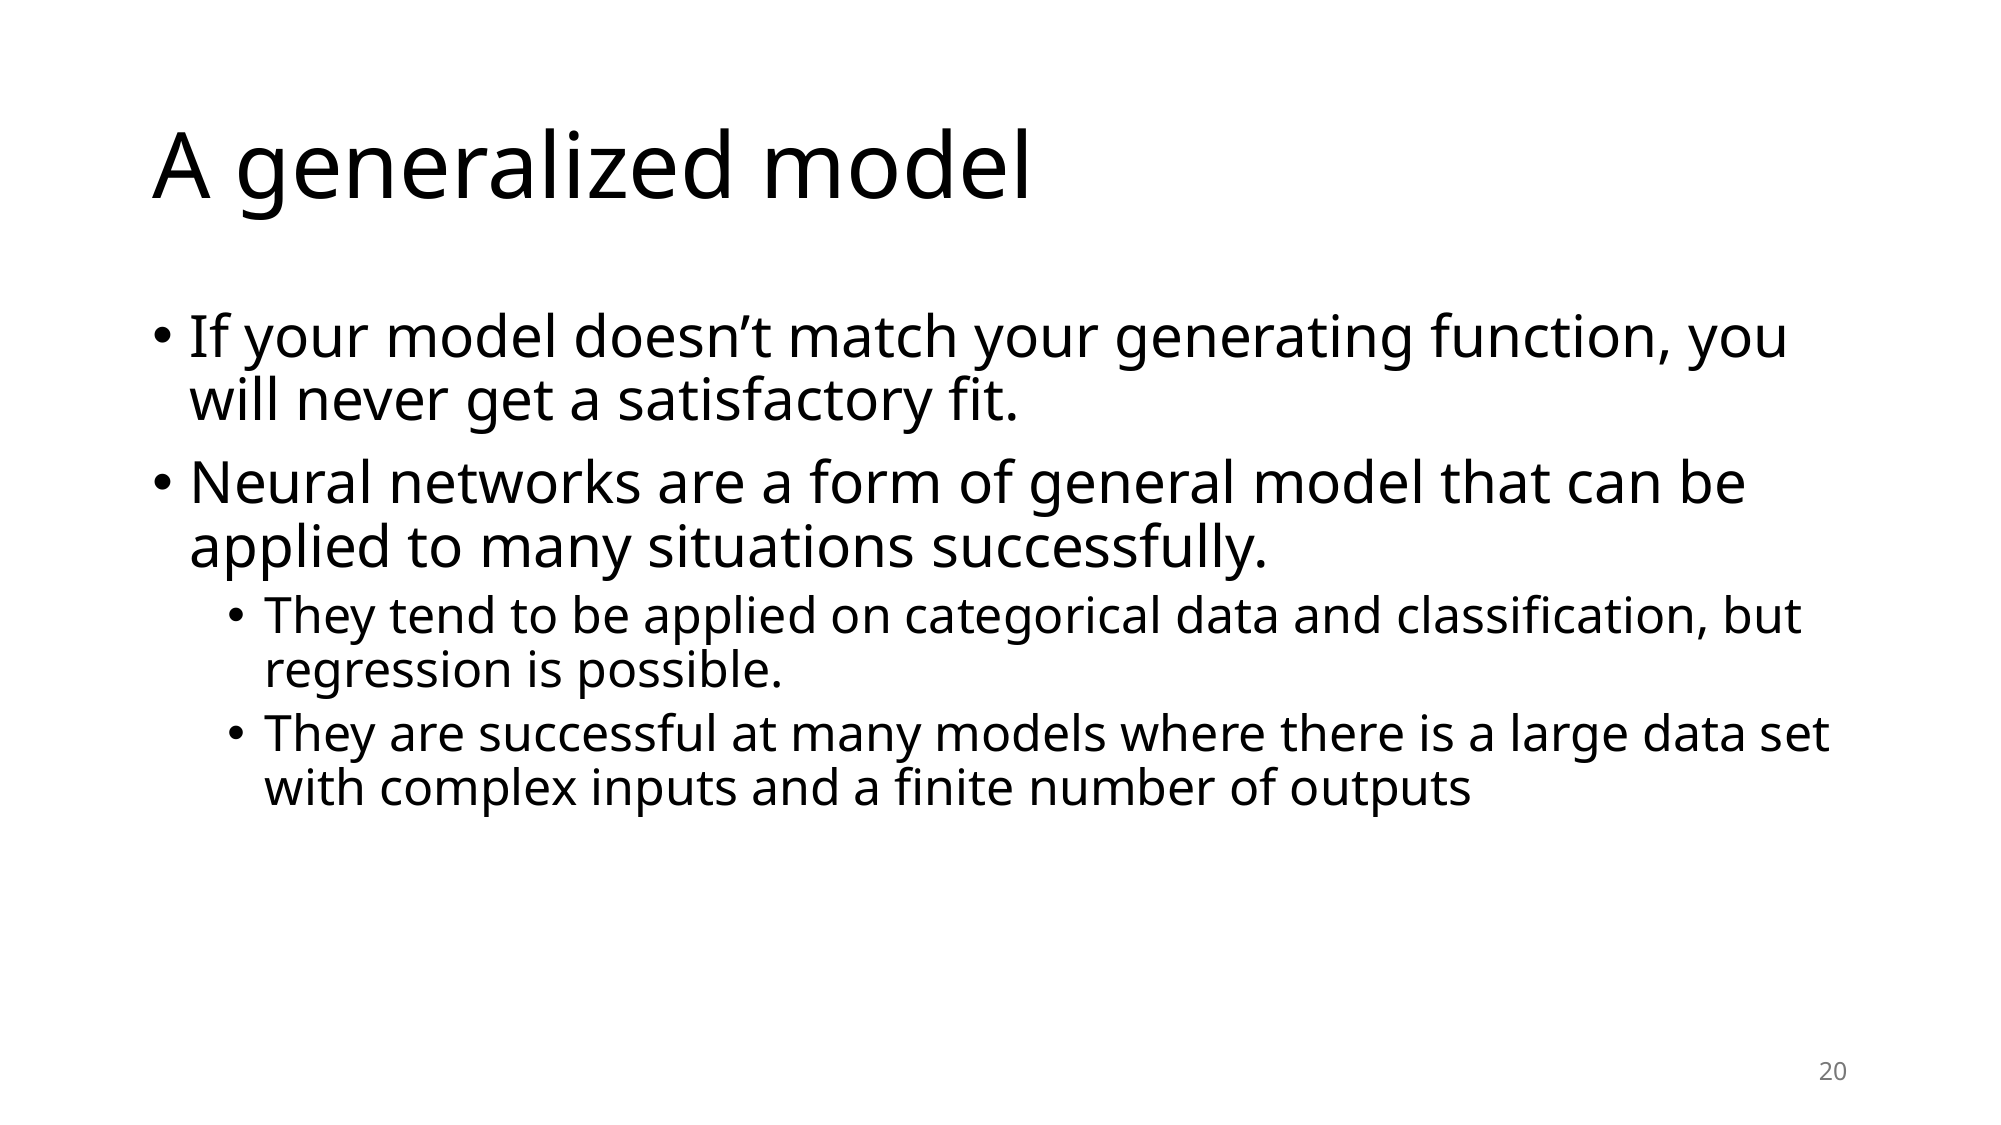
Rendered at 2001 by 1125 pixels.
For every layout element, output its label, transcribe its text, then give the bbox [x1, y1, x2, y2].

list If your model doesn’t match your generating function, you will never get a satisfactory fit. Neural networks are a form of general model that can be applied to many situations successfully. They tend to be applied on categorical data and classification, but regression is possible. They are successful at many models where there is a large data set with complex inputs and a finite number of outputs [137, 299, 1863, 1014]
title A generalized model [137, 59, 1863, 278]
slide_number 20 [1412, 1042, 1863, 1103]
